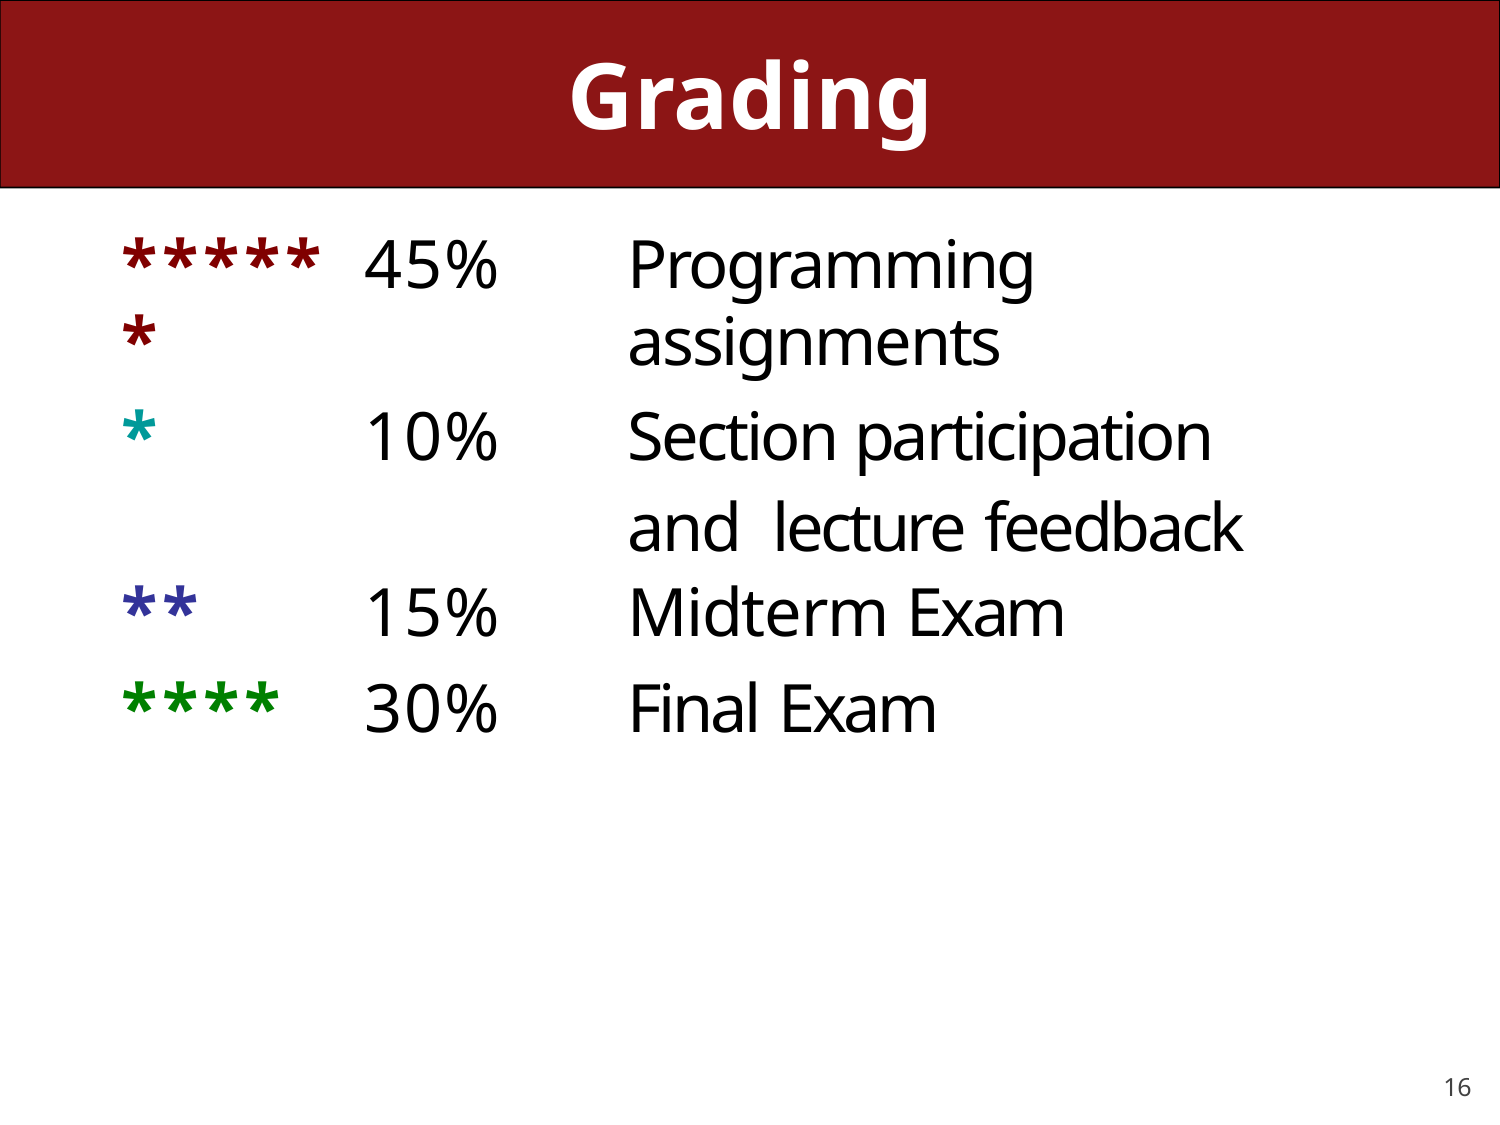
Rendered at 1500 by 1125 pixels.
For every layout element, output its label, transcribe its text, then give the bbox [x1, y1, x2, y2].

title Grading [565, 36, 935, 227]
table_cell Midterm Exam [554, 561, 1349, 657]
table_cell Final Exam [554, 657, 1349, 745]
table_header Programming assignments [554, 232, 1349, 385]
table_cell **** [116, 657, 343, 745]
table_cell 30% [343, 657, 554, 745]
slide_number 16 [1439, 1069, 1480, 1125]
table_cell 10% [343, 385, 554, 561]
table_header 45% [343, 232, 554, 385]
table_cell ** [116, 561, 343, 657]
table_cell 15% [343, 561, 554, 657]
table_header ****** [116, 232, 343, 385]
table_cell * [116, 385, 343, 561]
table_cell Section participation and lecture feedback [554, 385, 1349, 561]
